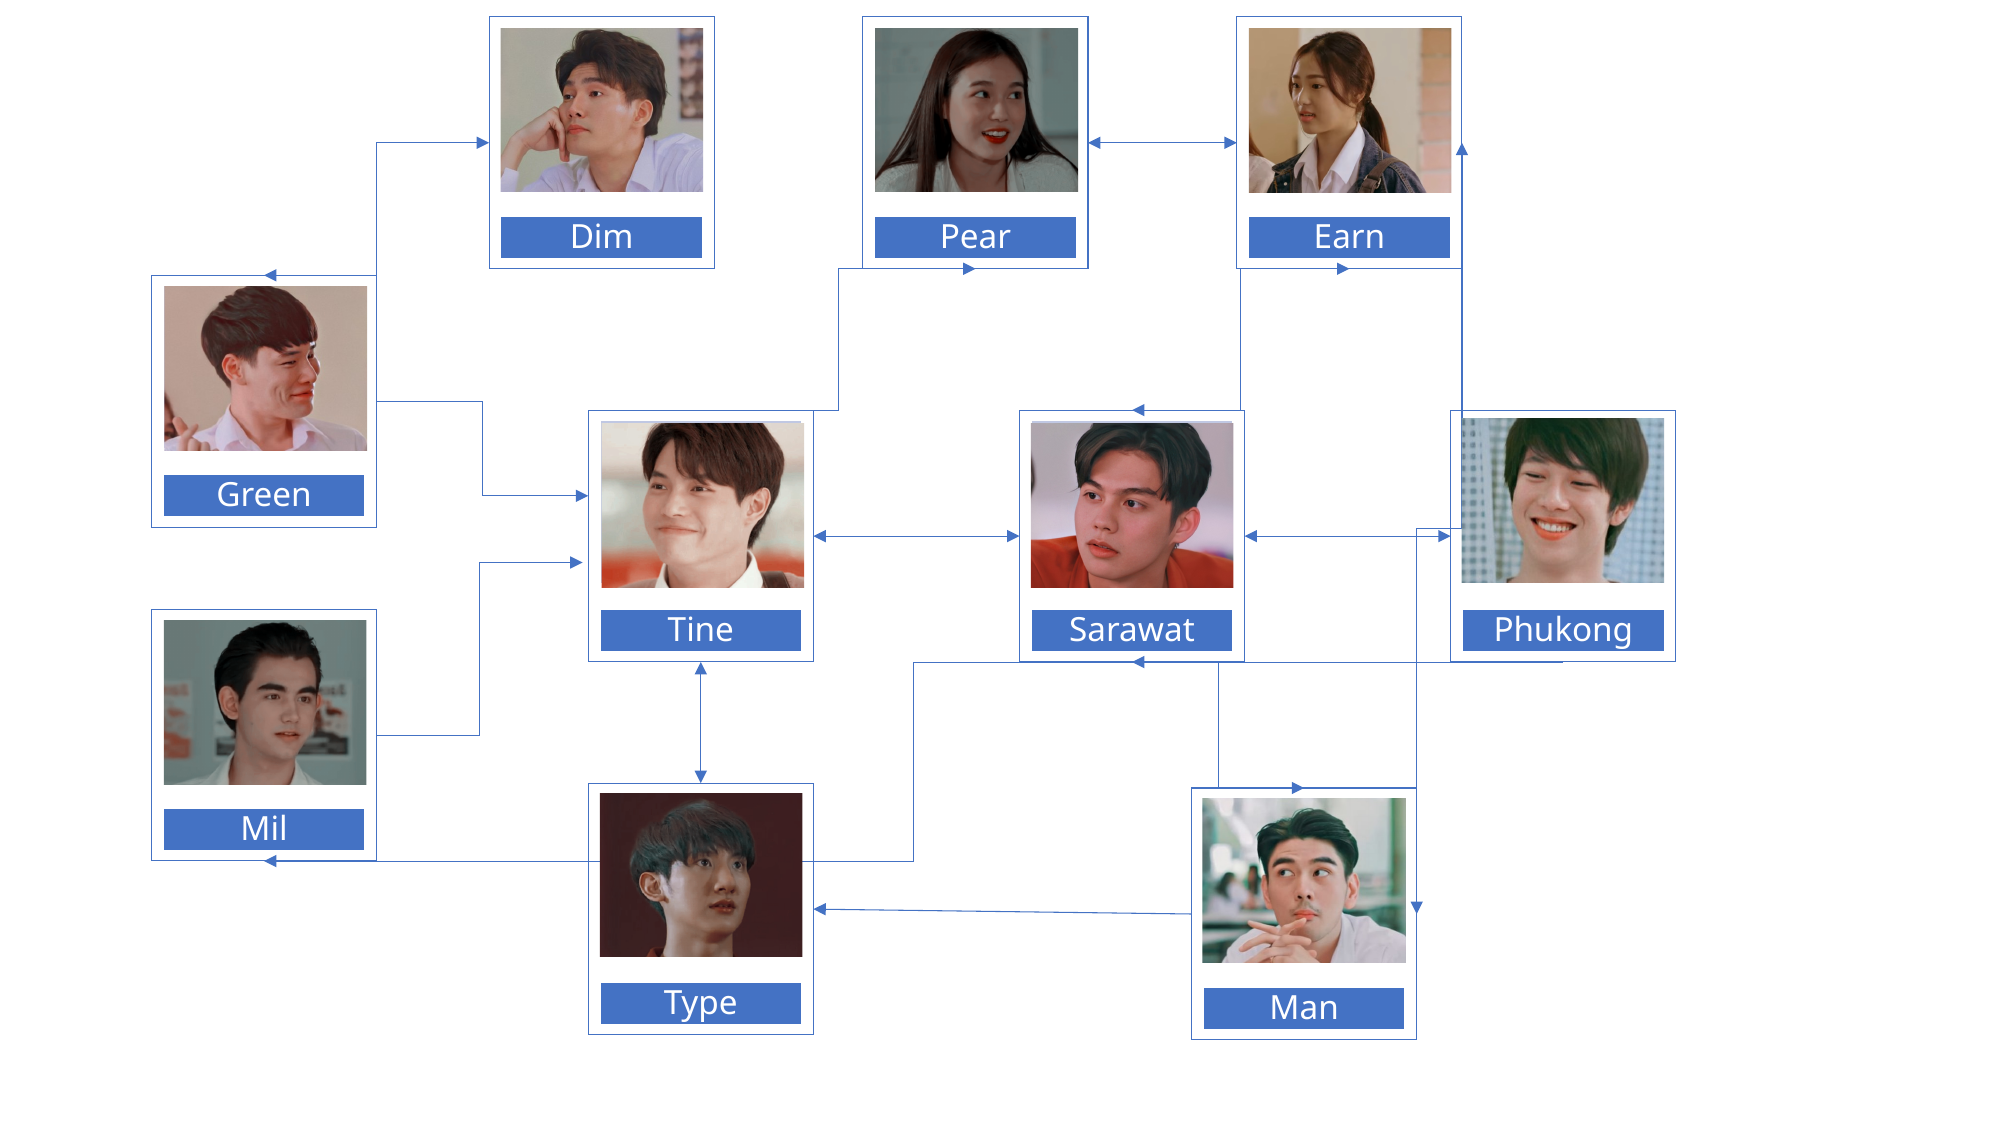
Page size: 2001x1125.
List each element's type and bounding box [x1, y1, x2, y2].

text_box [151, 16, 1676, 1040]
